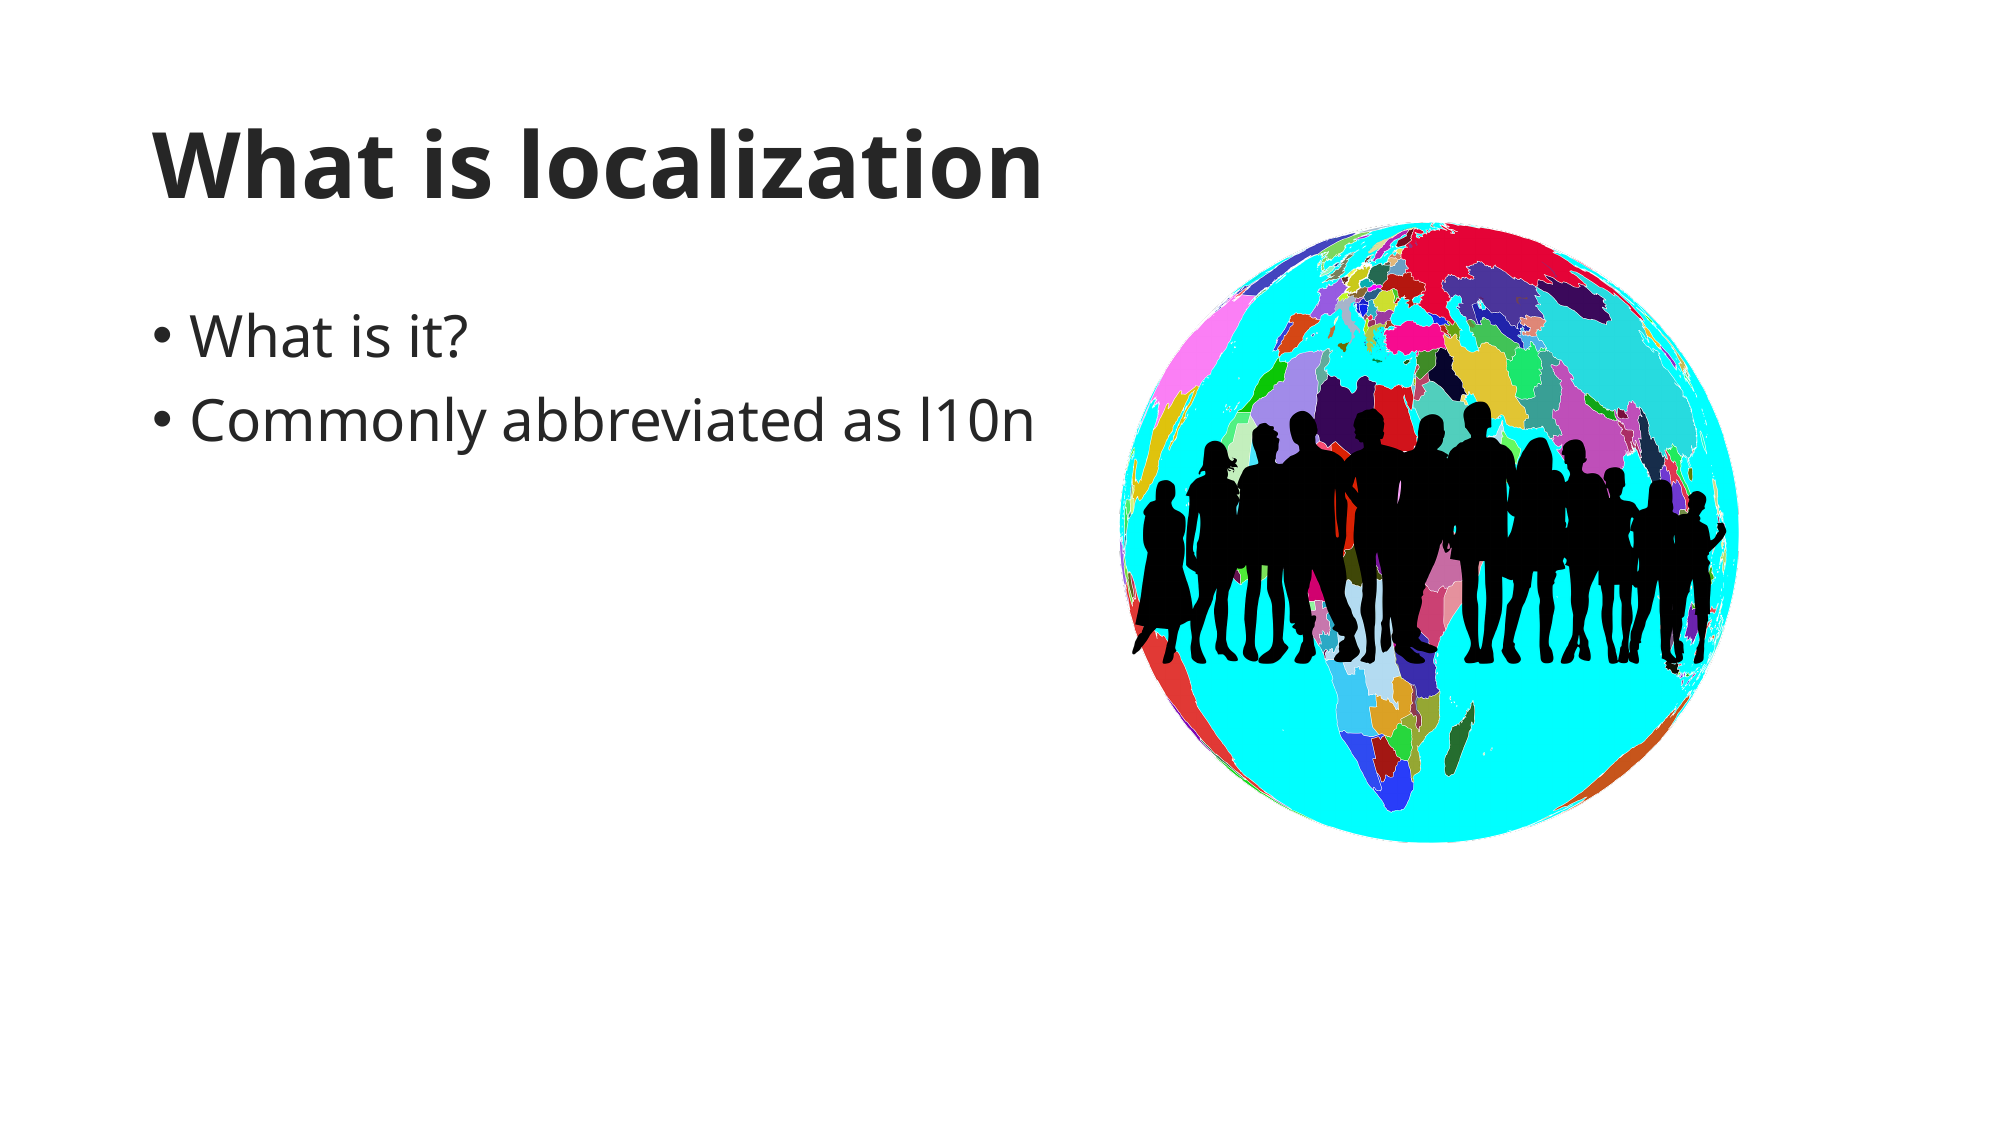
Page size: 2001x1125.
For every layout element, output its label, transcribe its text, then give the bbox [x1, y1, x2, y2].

picture [1119, 222, 1739, 843]
title What is localization [137, 59, 1863, 278]
list What is it? Commonly abbreviated as l10n [137, 299, 1863, 1014]
